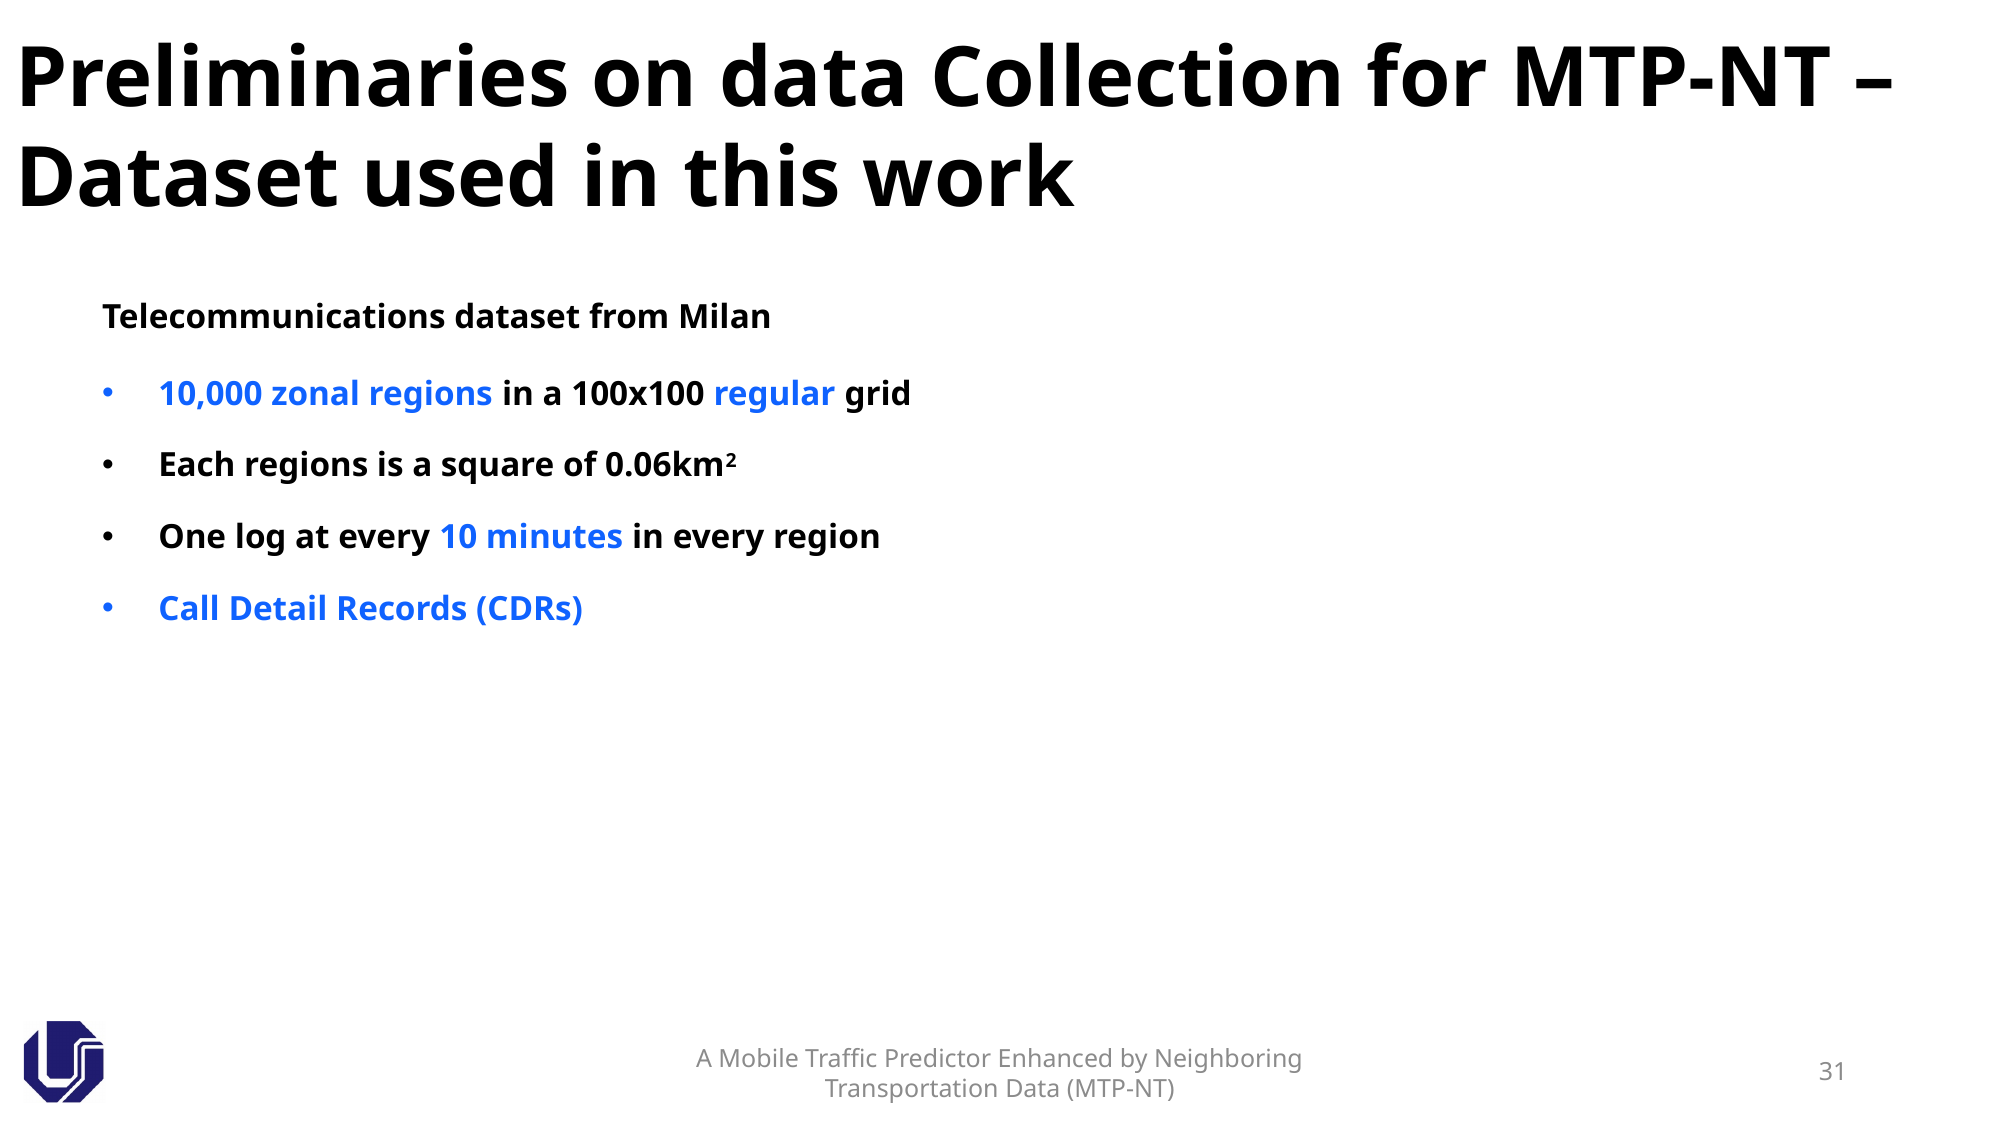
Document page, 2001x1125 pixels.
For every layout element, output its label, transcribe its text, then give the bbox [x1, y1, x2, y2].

slide_number 31 [1412, 1042, 1863, 1103]
picture [23, 1021, 106, 1103]
title Telecommunications dataset from Milan [87, 292, 1840, 369]
text_box Preliminaries on data Collection for MTP-NT – Dataset used in this work [0, 17, 1978, 230]
text_box 10,000 zonal regions in a 100x100 regular grid Each regions is a square of 0.06km2 One log at every 10 minutes in every region Call Detail Records (CDRs) [87, 369, 1840, 996]
footer A Mobile Traffic Predictor Enhanced by Neighboring Transportation Data (MTP-NT) [662, 1042, 1338, 1103]
